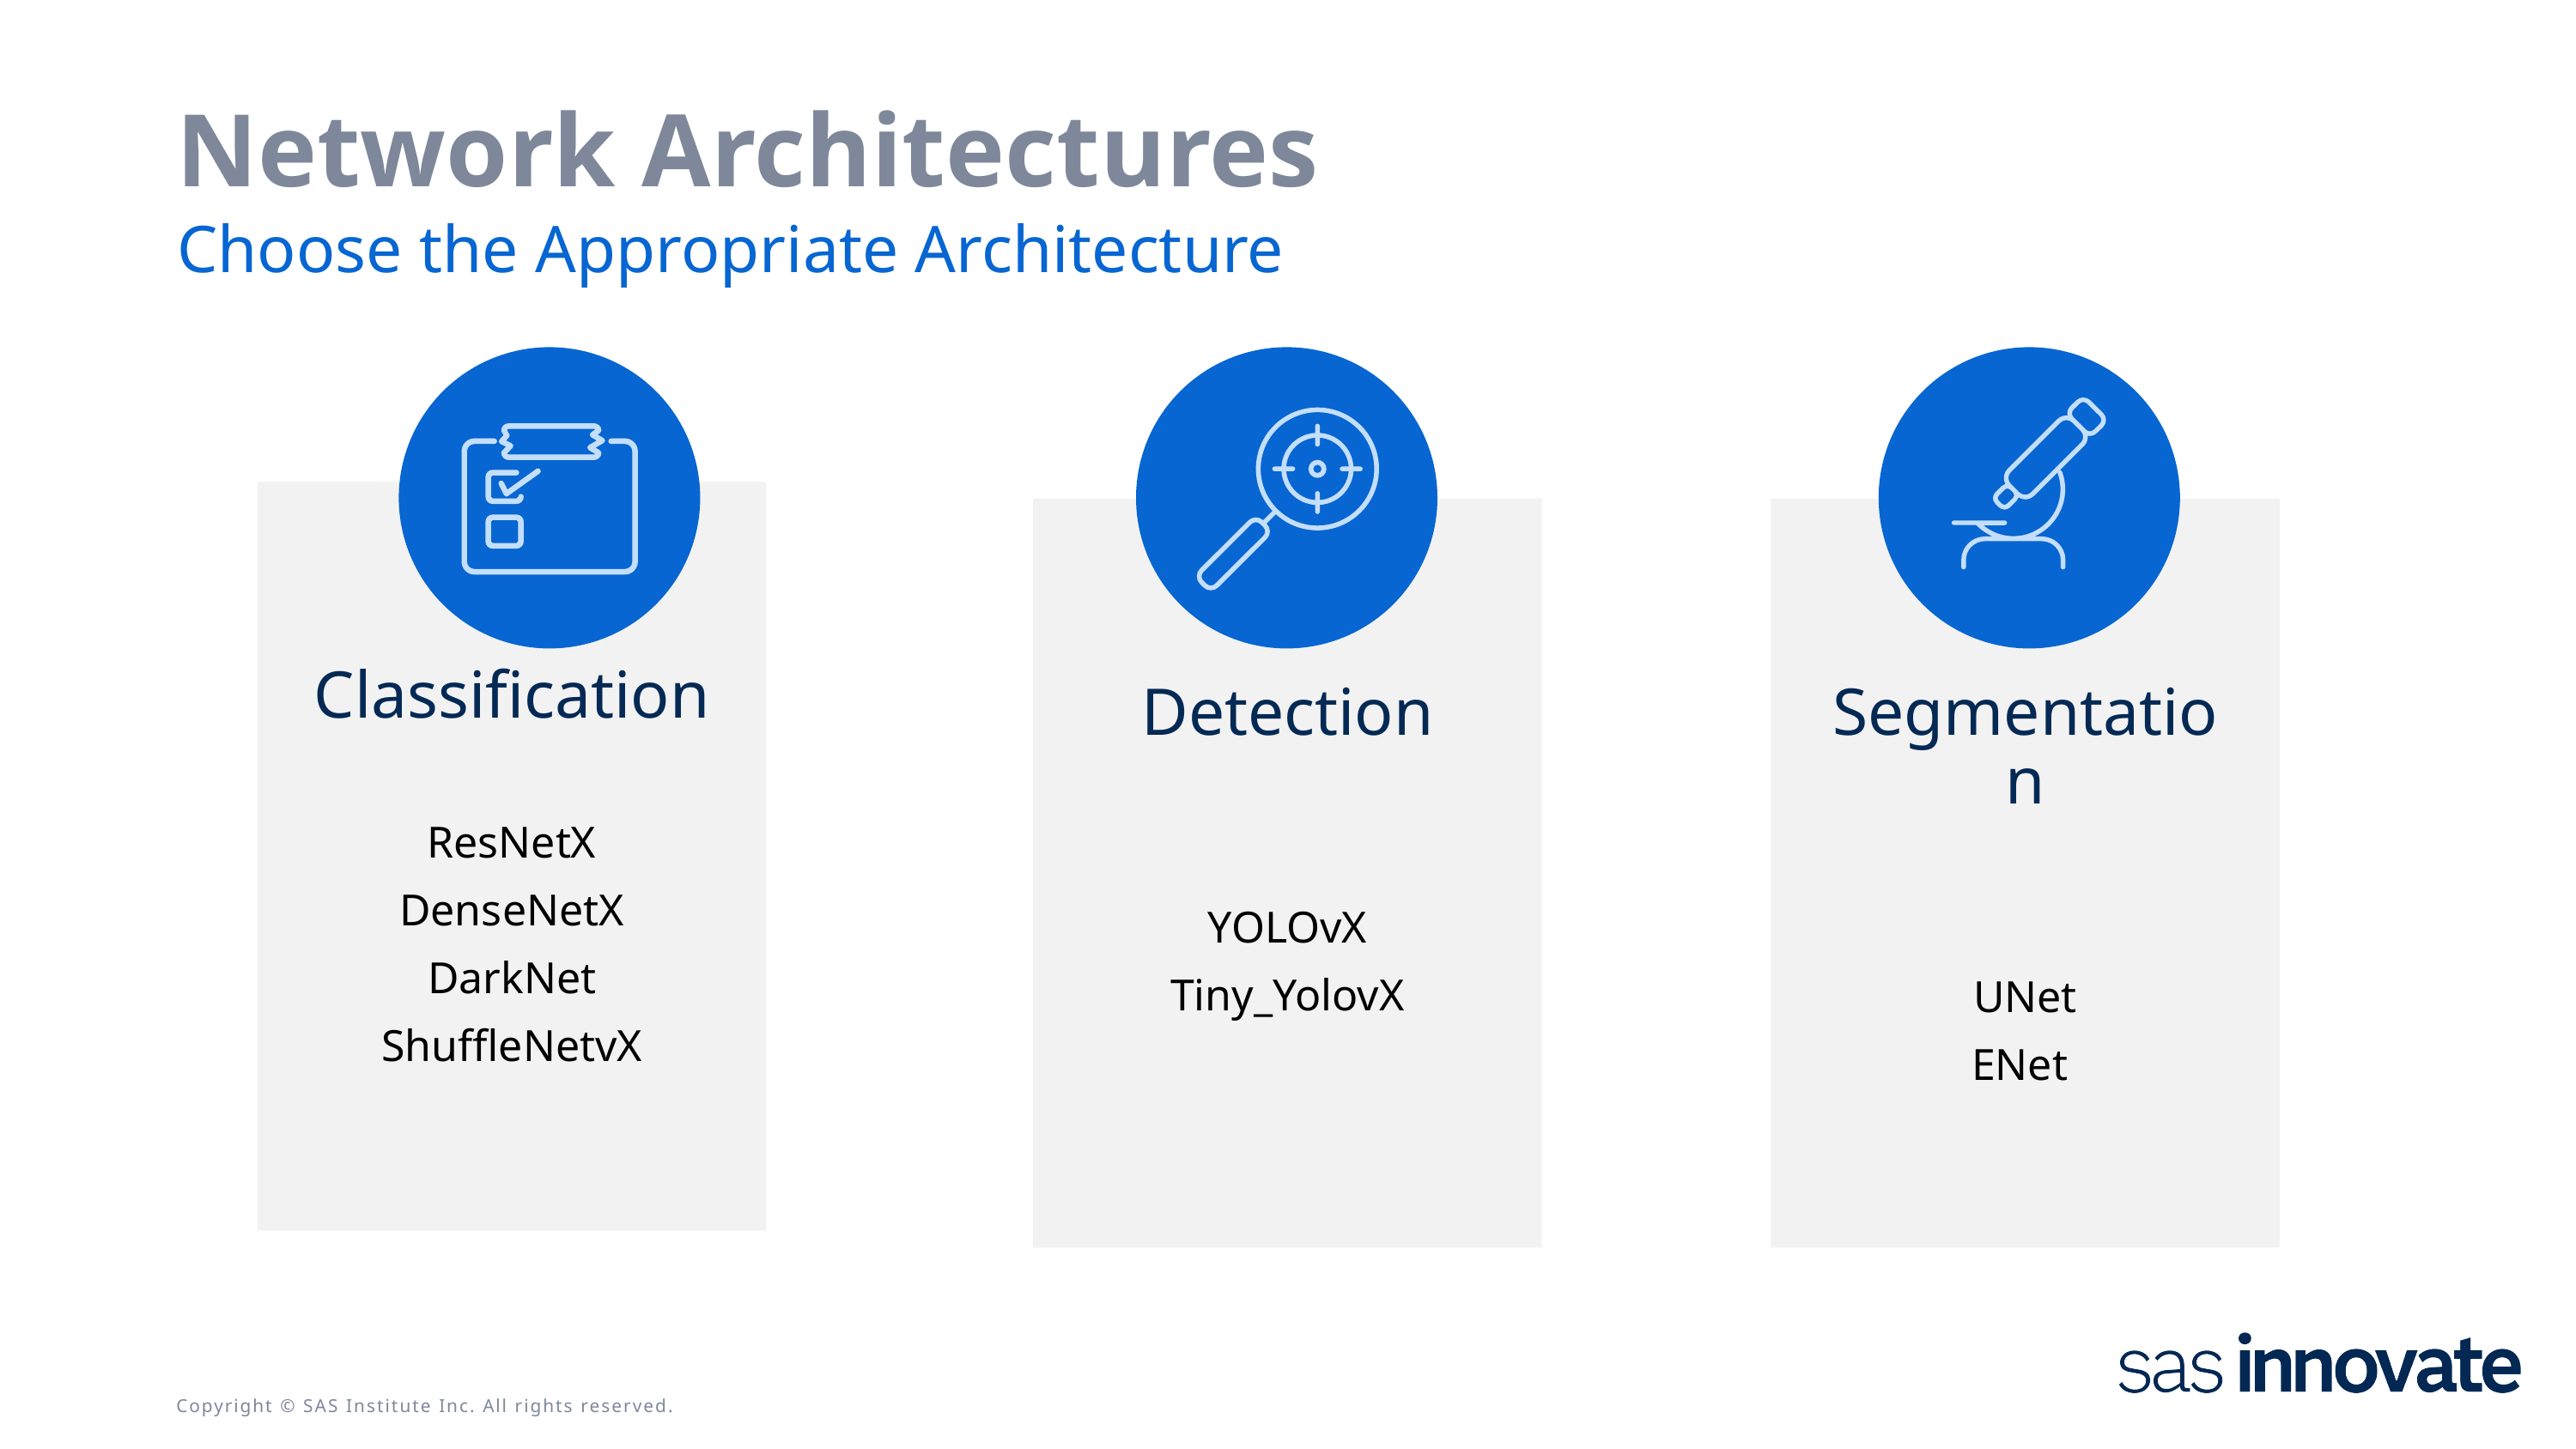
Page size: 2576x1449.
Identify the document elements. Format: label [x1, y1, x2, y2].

list [177, 220, 2399, 298]
title [176, 100, 2398, 209]
text_box [1033, 347, 1542, 1248]
picture [2003, 1185, 2576, 1449]
text_box [257, 347, 767, 1231]
text_box [1771, 347, 2280, 1248]
